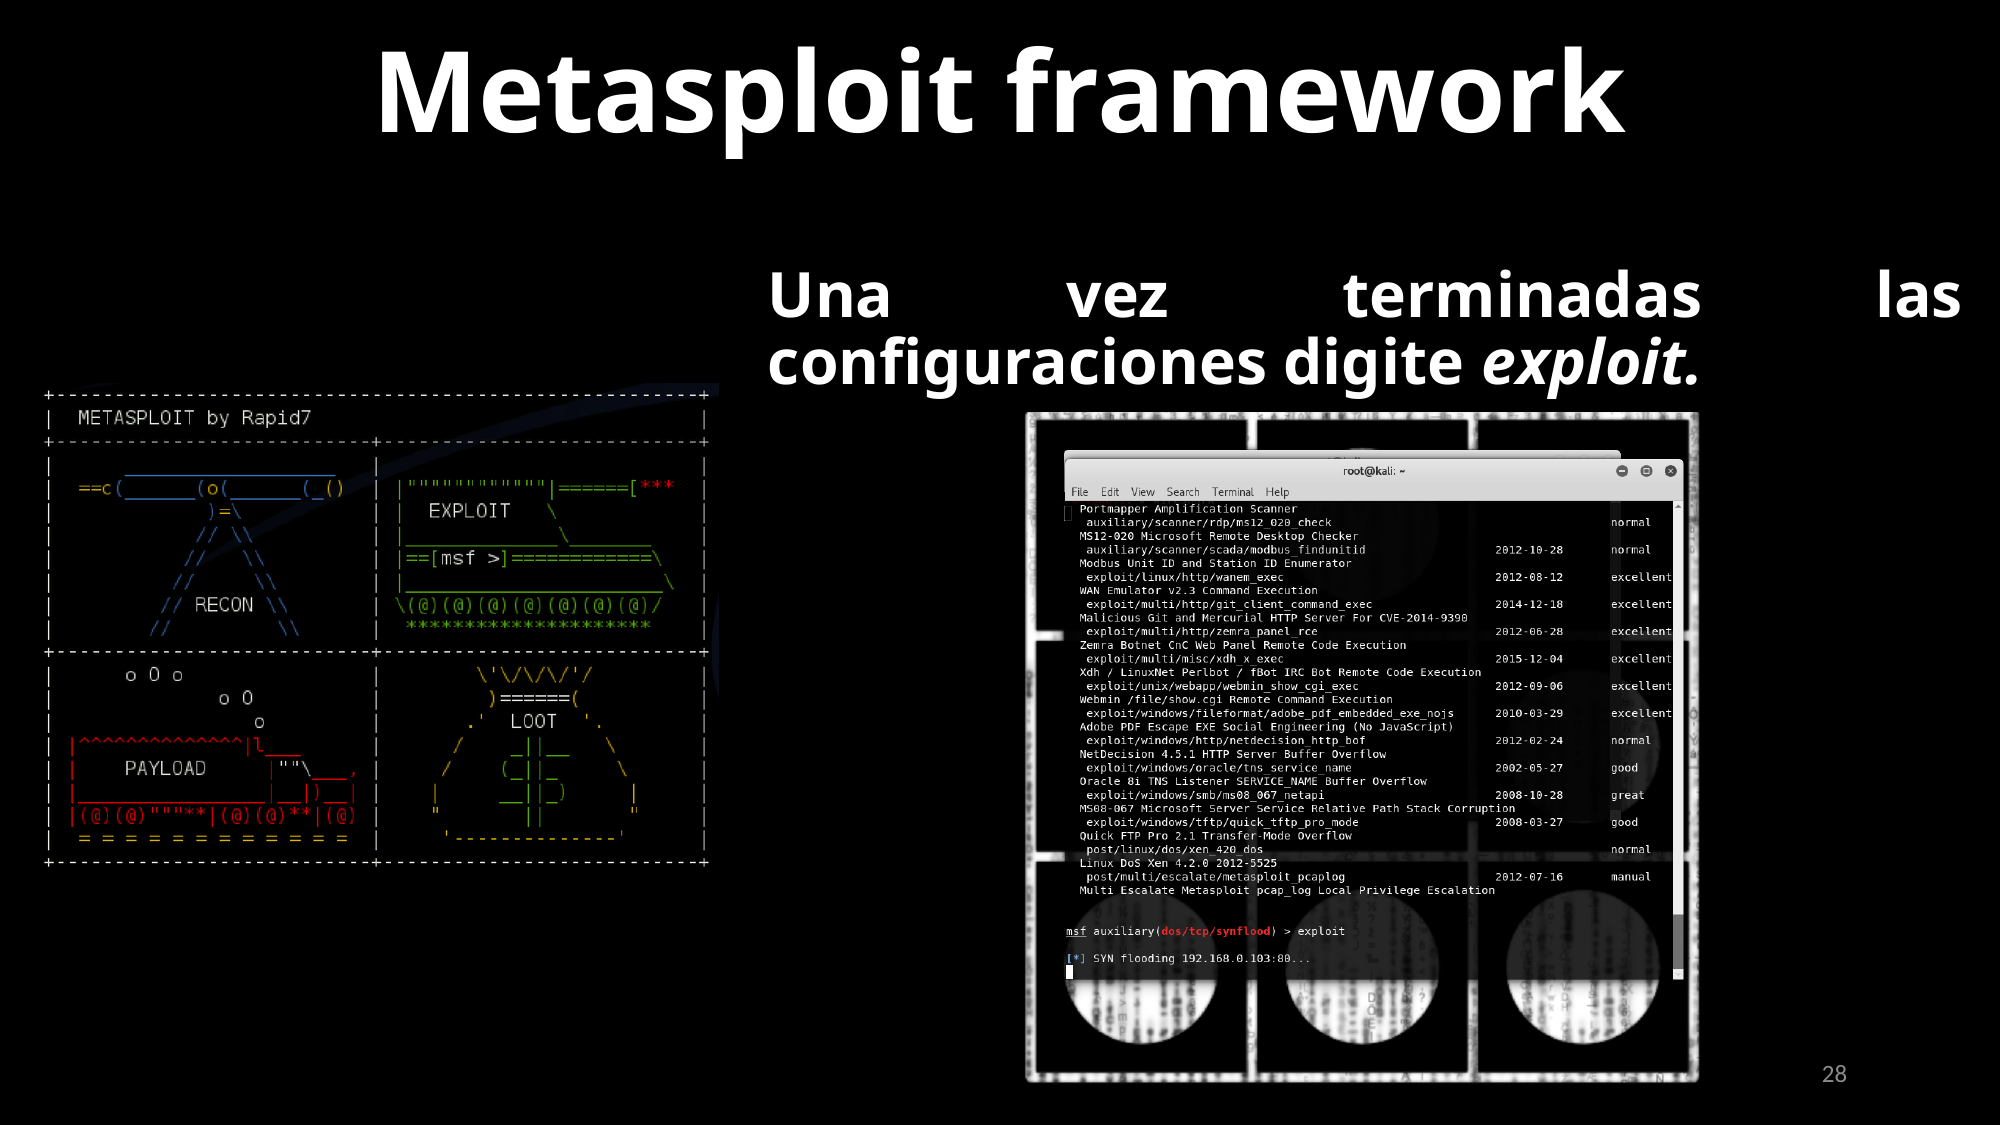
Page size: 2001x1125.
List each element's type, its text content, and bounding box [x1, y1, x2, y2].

picture [40, 383, 719, 873]
picture [1018, 407, 1715, 1092]
list Una vez terminadas las configuraciones digite exploit. [752, 255, 1979, 1001]
slide_number 28 [1412, 1042, 1863, 1103]
text_box Metasploit framework [0, 12, 2000, 163]
